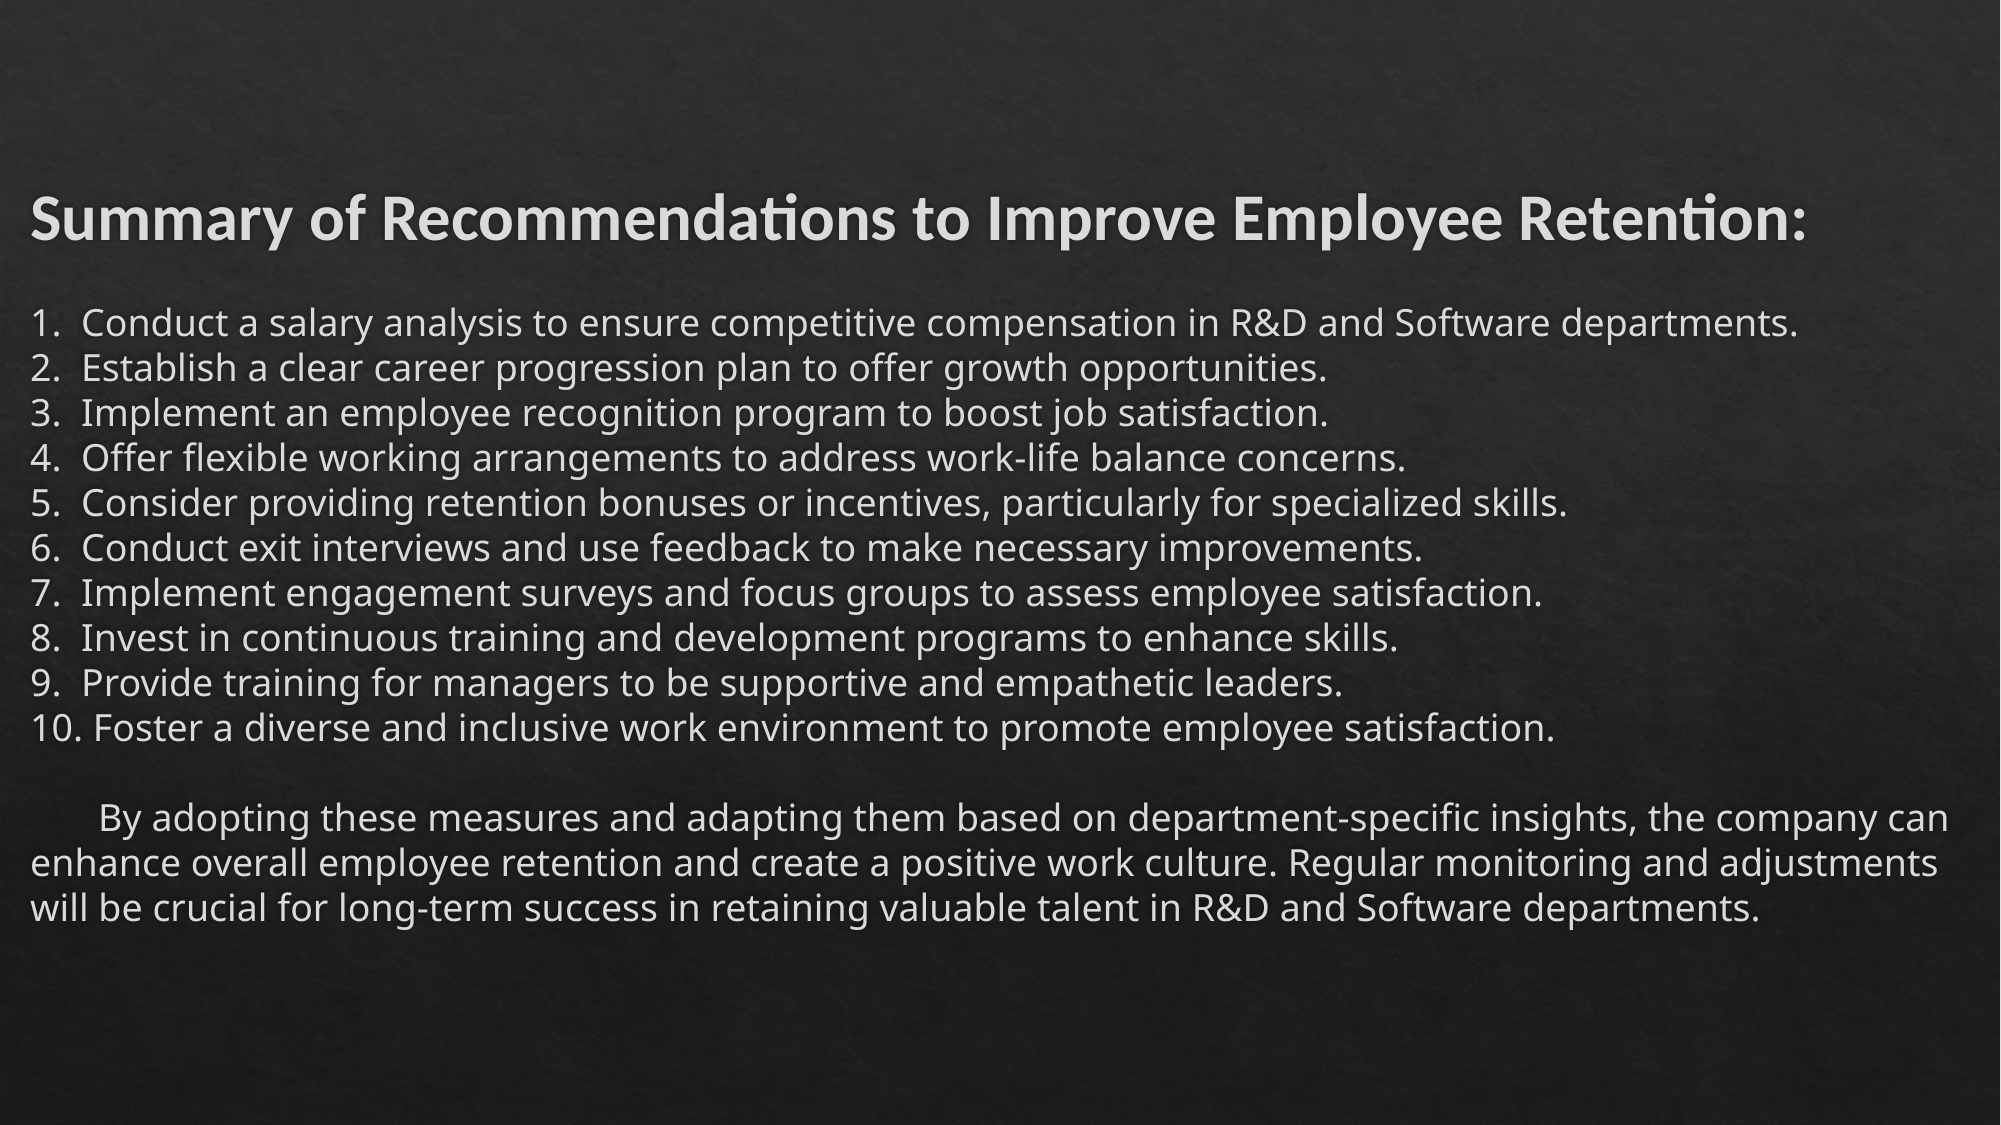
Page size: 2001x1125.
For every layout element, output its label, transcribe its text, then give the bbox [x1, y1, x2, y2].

title Summary of Recommendations to Improve Employee Retention: 1. Conduct a salary analysis to ensure competitive compensation in R&D and Software departments. 2. Establish a clear career progression plan to offer growth opportunities. 3. Implement an employee recognition program to boost job satisfaction. 4. Offer flexible working arrangements to address work-life balance concerns. 5. Consider providing retention bonuses or incentives, particularly for specialized skills. 6. Conduct exit interviews and use feedback to make necessary improvements. 7. Implement engagement surveys and focus groups to assess employee satisfaction. 8. Invest in continuous training and development programs to enhance skills. 9. Provide training for managers to be supportive and empathetic leaders. 10. Foster a diverse and inclusive work environment to promote employee satisfaction. By adopting these measures and adapting them based on department-specific insights, the company can enhance overall employee retention and create a positive work culture. Regular monitoring and adjustments will be crucial for long-term success in retaining valuable talent in R&D and Software departments. [15, 13, 1978, 1110]
